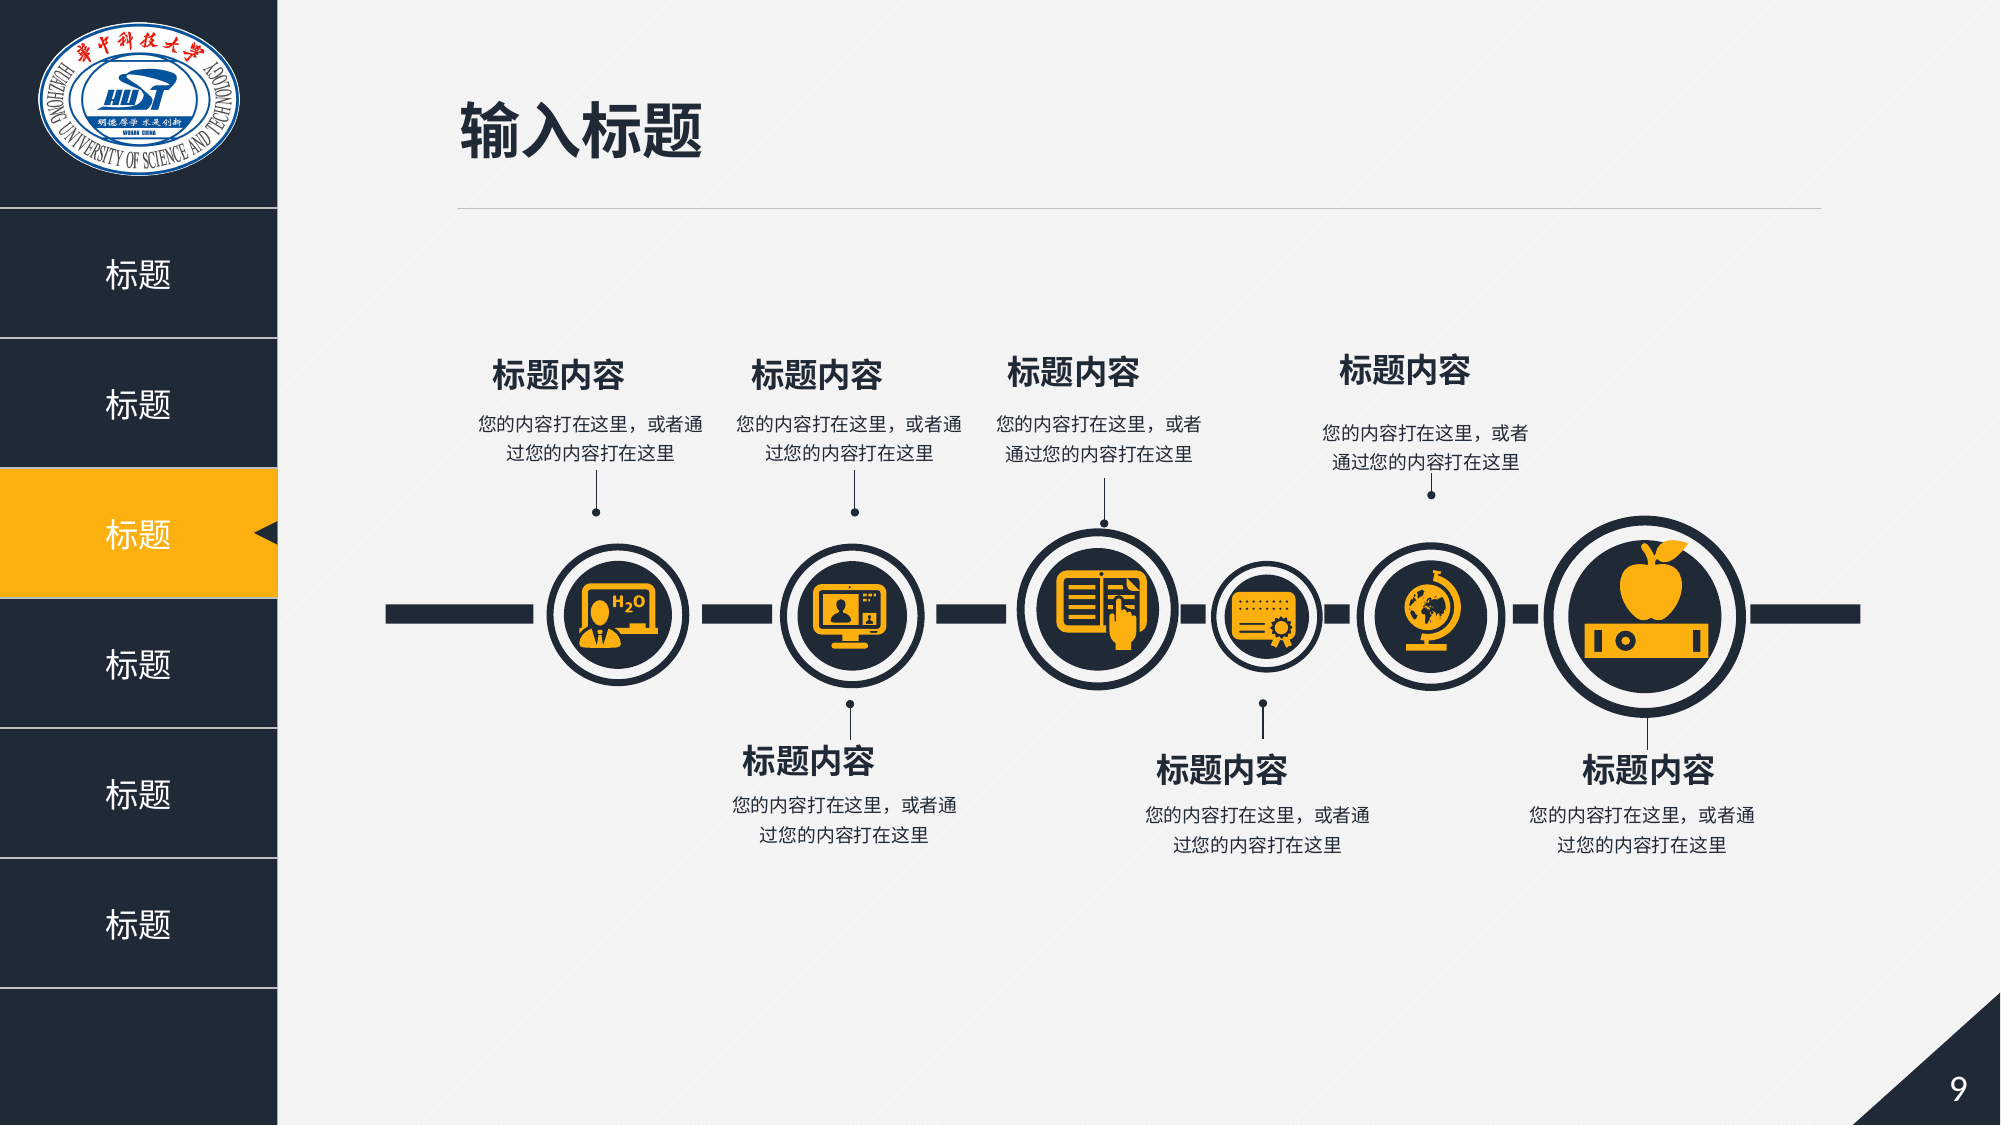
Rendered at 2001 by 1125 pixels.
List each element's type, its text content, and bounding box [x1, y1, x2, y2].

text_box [1509, 714, 1799, 865]
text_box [461, 354, 720, 513]
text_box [977, 350, 1221, 524]
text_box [1543, 515, 1746, 604]
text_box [1356, 542, 1506, 604]
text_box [779, 624, 925, 689]
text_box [1016, 624, 1179, 691]
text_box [1210, 624, 1331, 673]
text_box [711, 704, 978, 855]
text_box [1298, 348, 1554, 496]
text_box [779, 543, 925, 604]
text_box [1543, 624, 1746, 714]
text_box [546, 543, 690, 604]
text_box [385, 604, 1861, 624]
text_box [1356, 624, 1506, 691]
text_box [1016, 528, 1179, 604]
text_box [546, 624, 690, 687]
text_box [720, 354, 977, 513]
text_box 输入标题 [444, 84, 720, 173]
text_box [1210, 560, 1331, 604]
picture [38, 22, 240, 176]
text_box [1124, 703, 1391, 865]
